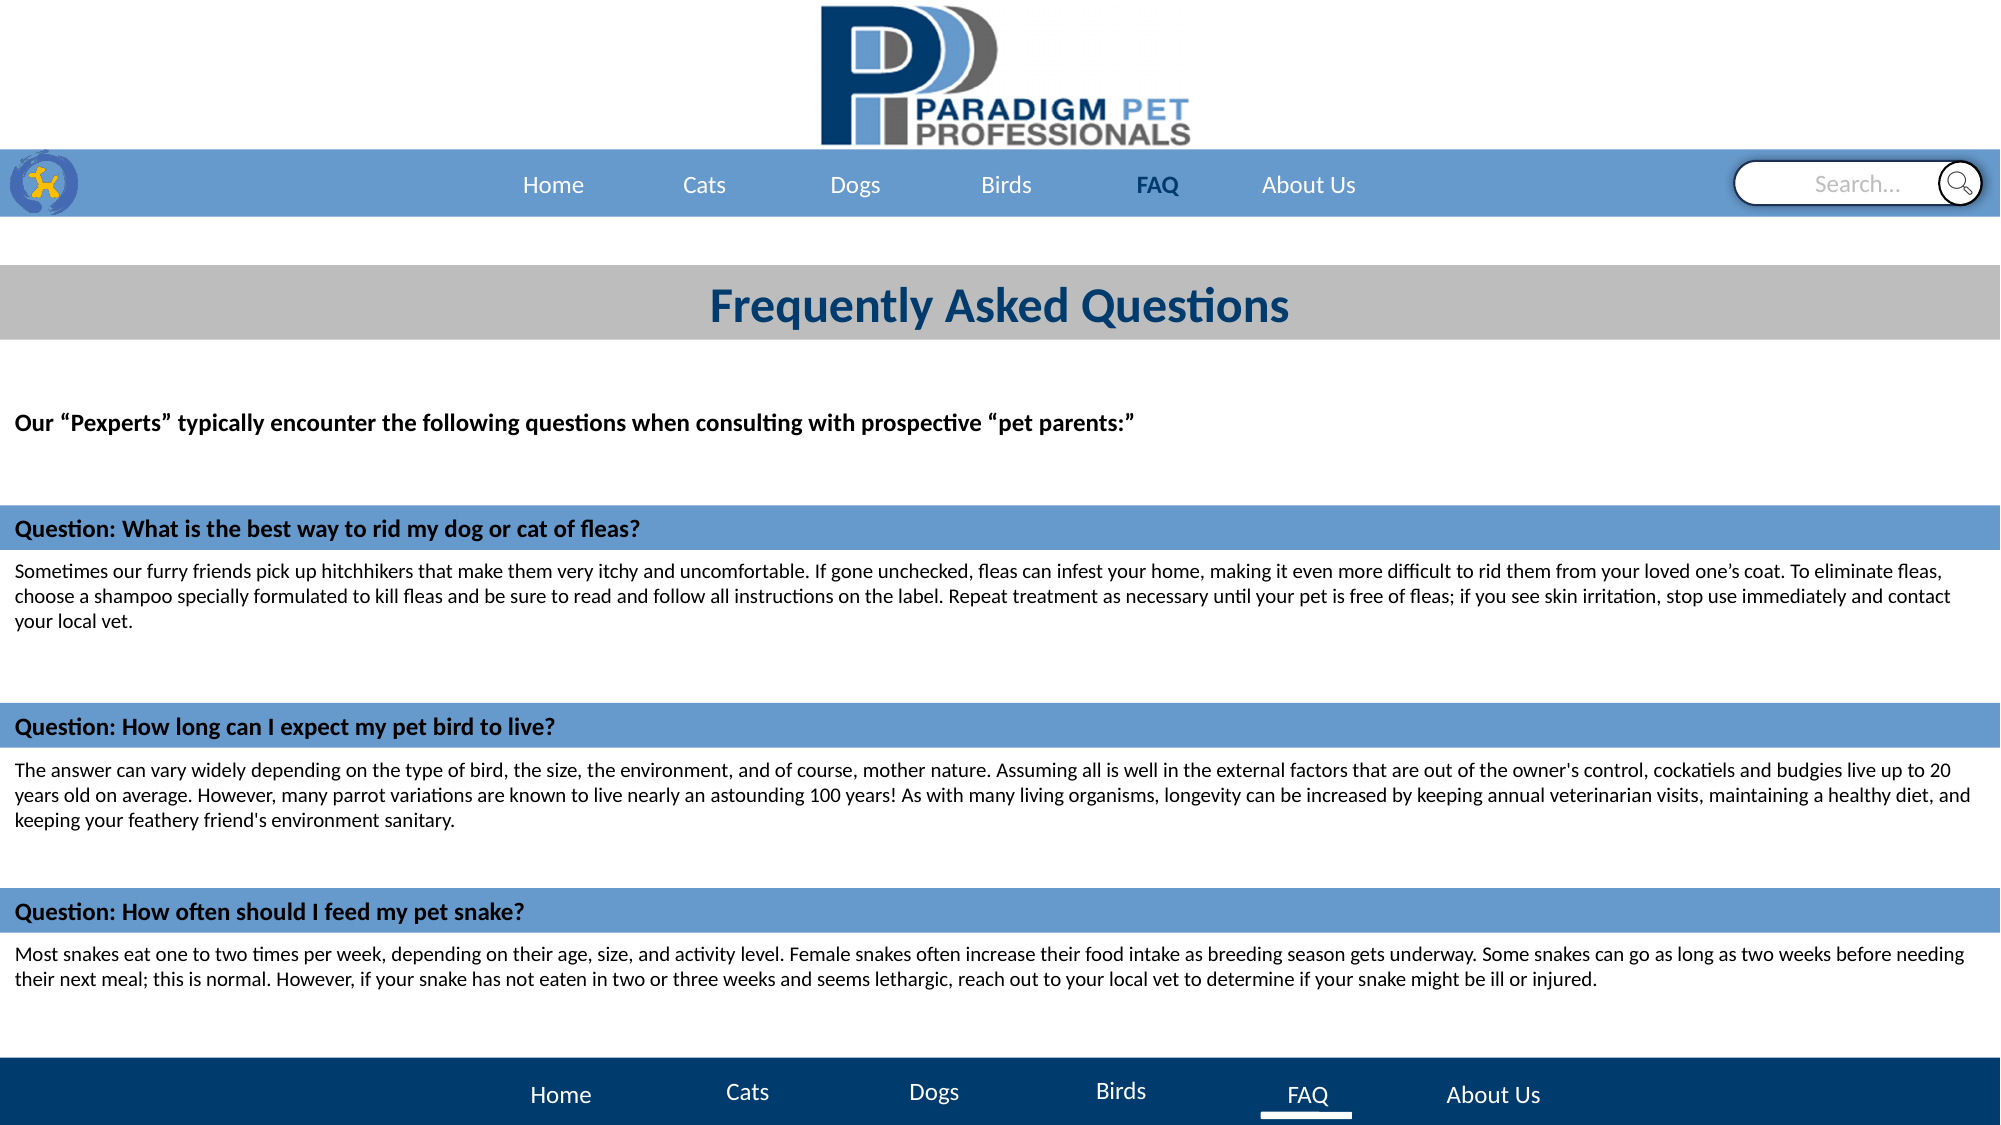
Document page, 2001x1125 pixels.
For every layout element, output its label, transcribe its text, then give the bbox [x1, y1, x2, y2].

picture [816, 2, 1191, 149]
text_box Sometimes our furry friends pick up hitchhikers that make them very itchy and uncomfortable. If gone unchecked, fleas can infest your home, making it even more difficult to rid them from your loved one’s coat. To eliminate fleas, choose a shampoo specially formulated to kill fleas and be sure to read and follow all instructions on the label. Repeat treatment as necessary until your pet is free of fleas; if you see skin irritation, stop use immediately and contact your local vet. [0, 550, 2000, 641]
text_box Dogs [864, 1060, 1006, 1121]
text_box Frequently Asked Questions [0, 265, 2000, 340]
text_box Home [490, 159, 617, 208]
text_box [1734, 160, 1982, 206]
text_box FAQ [1237, 1063, 1379, 1124]
text_box Question: How often should I feed my pet snake? [0, 888, 2000, 933]
text_box About Us [1245, 159, 1373, 207]
text_box Cats [641, 159, 768, 208]
text_box Birds [943, 159, 1070, 207]
text_box The answer can vary widely depending on the type of bird, the size, the environment, and of course, mother nature. Assuming all is well in the external factors that are out of the owner's control, cockatiels and budgies live up to 20 years old on average. However, many parrot variations are known to live nearly an astounding 100 years! As with many living organisms, longevity can be increased by keeping annual veterinarian visits, maintaining a healthy diet, and keeping your feathery friend's environment sanitary. [0, 749, 2000, 839]
text_box FAQ [1094, 159, 1221, 207]
text_box [0, 1057, 2000, 1125]
text_box Most snakes eat one to two times per week, depending on their age, size, and activity level. Female snakes often increase their food intake as breeding season gets underway. Some snakes can go as long as two weeks before needing their next meal; this is normal. However, if your snake has not eaten in two or three weeks and seems lethargic, reach out to your local vet to determine if your snake might be ill or injured. [0, 933, 2000, 999]
text_box About Us [1423, 1063, 1565, 1124]
text_box Our “Pexperts” typically encounter the following questions when consulting with prospective “pet parents:” [0, 399, 2000, 444]
text_box [0, 148, 2000, 218]
text_box [1259, 1110, 1354, 1121]
picture [10, 149, 78, 215]
text_box Cats [677, 1061, 819, 1121]
text_box Dogs [792, 159, 919, 208]
text_box Home [490, 1063, 632, 1123]
text_box Question: What is the best way to rid my dog or cat of fleas? [0, 505, 2000, 550]
text_box Question: How long can I expect my pet bird to live? [0, 702, 2000, 748]
text_box Birds [1050, 1059, 1192, 1120]
